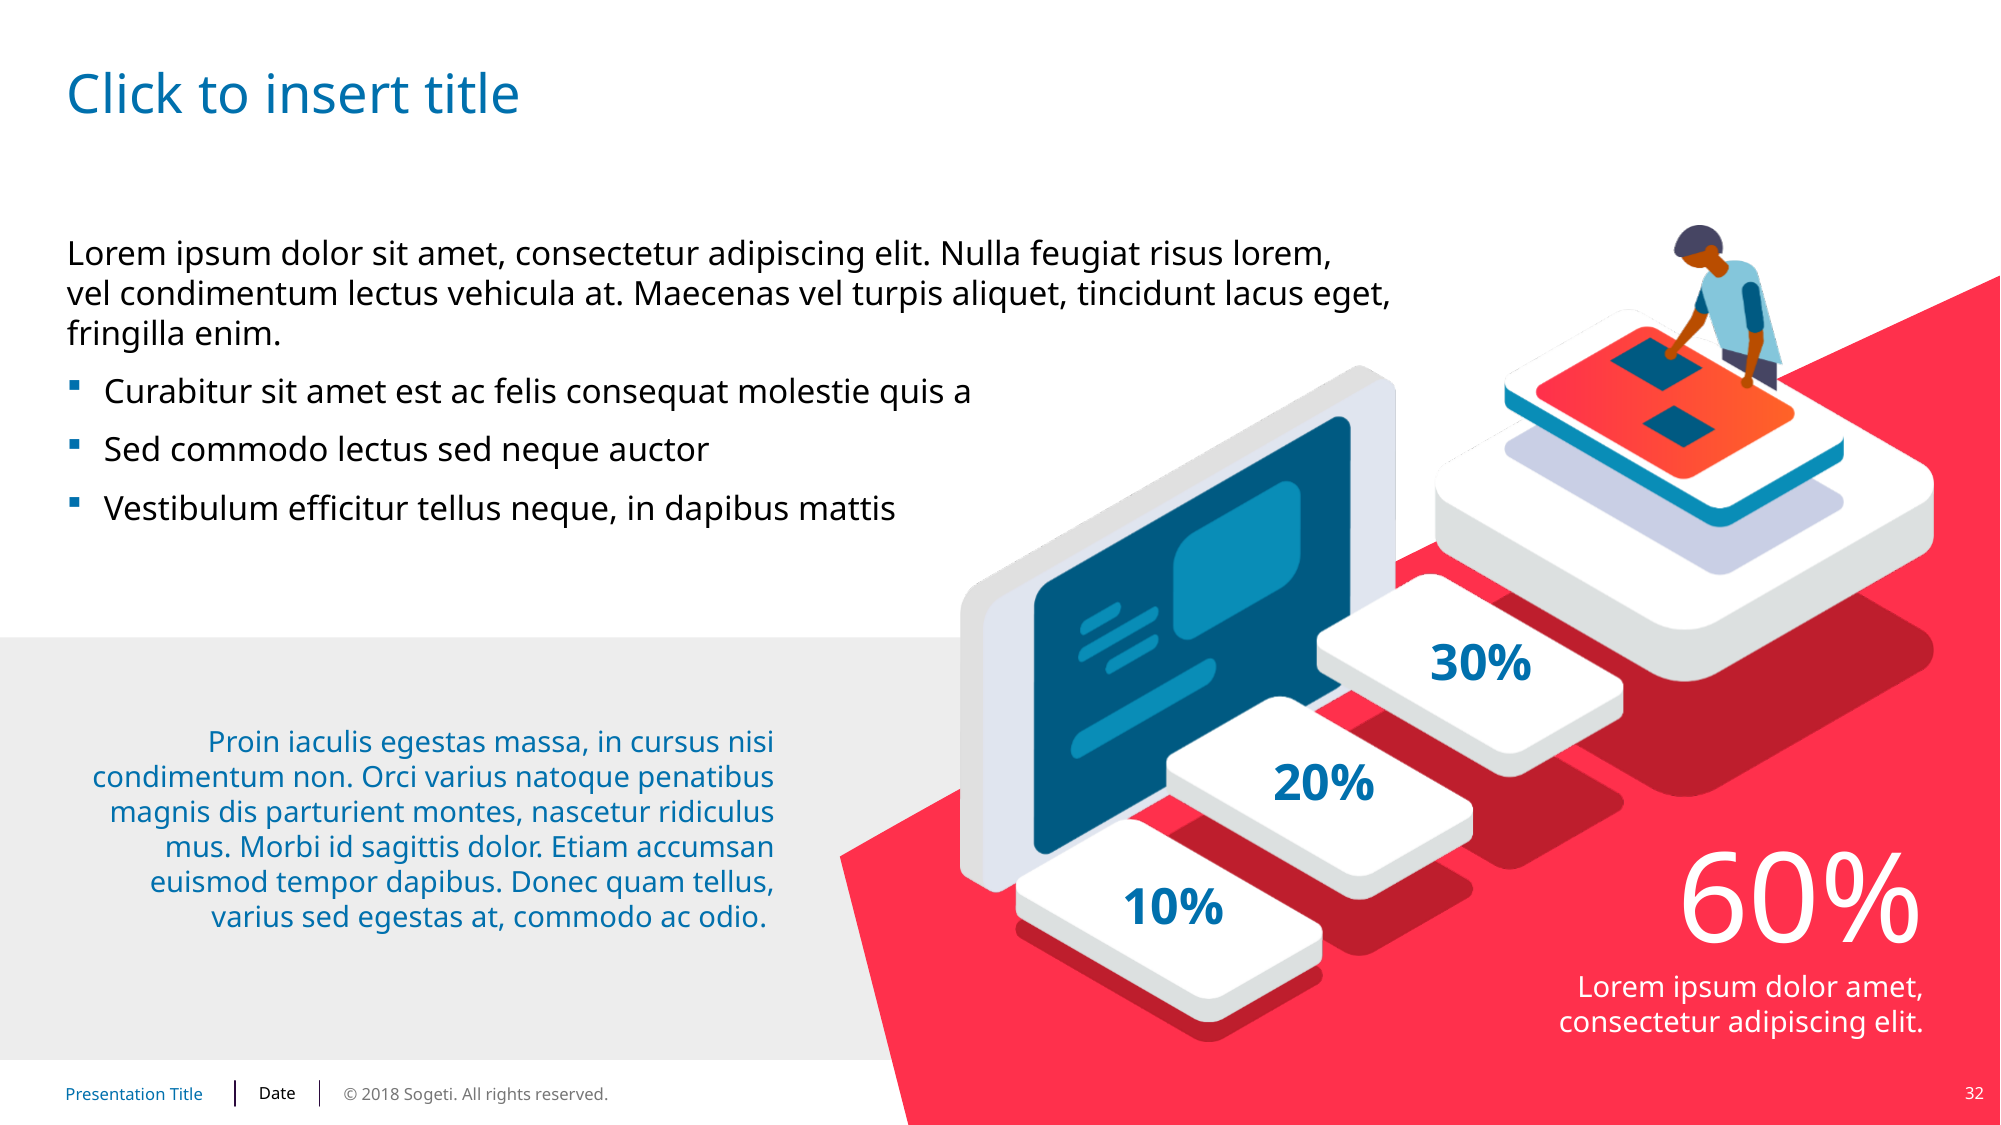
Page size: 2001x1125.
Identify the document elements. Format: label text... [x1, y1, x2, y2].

list Lorem ipsum dolor sit amet, consectetur adipiscing elit. Nulla feugiat risus lorem, vel condimentum lectus vehicula at. Maecenas vel turpis aliquet, tincidunt lacus eget, fringilla enim. Curabitur sit amet est ac felis consequat molestie quis a Sed commodo lectus sed neque auctor Vestibulum efficitur tellus neque, in dapibus mattis [66, 231, 1933, 597]
text_box 60% Lorem ipsum dolor amet, consectetur adipiscing elit. [1484, 817, 1925, 1088]
list Proin iaculis egestas massa, in cursus nisi condimentum non. Orci varius natoque penatibus magnis dis parturient montes, nascetur ridiculus mus. Morbi id sagittis dolor. Etiam accumsan euismod tempor dapibus. Donec quam tellus, varius sed egestas at, commodo ac odio. [66, 723, 775, 954]
title Click to insert title [66, 66, 1686, 208]
picture [960, 225, 1934, 1042]
